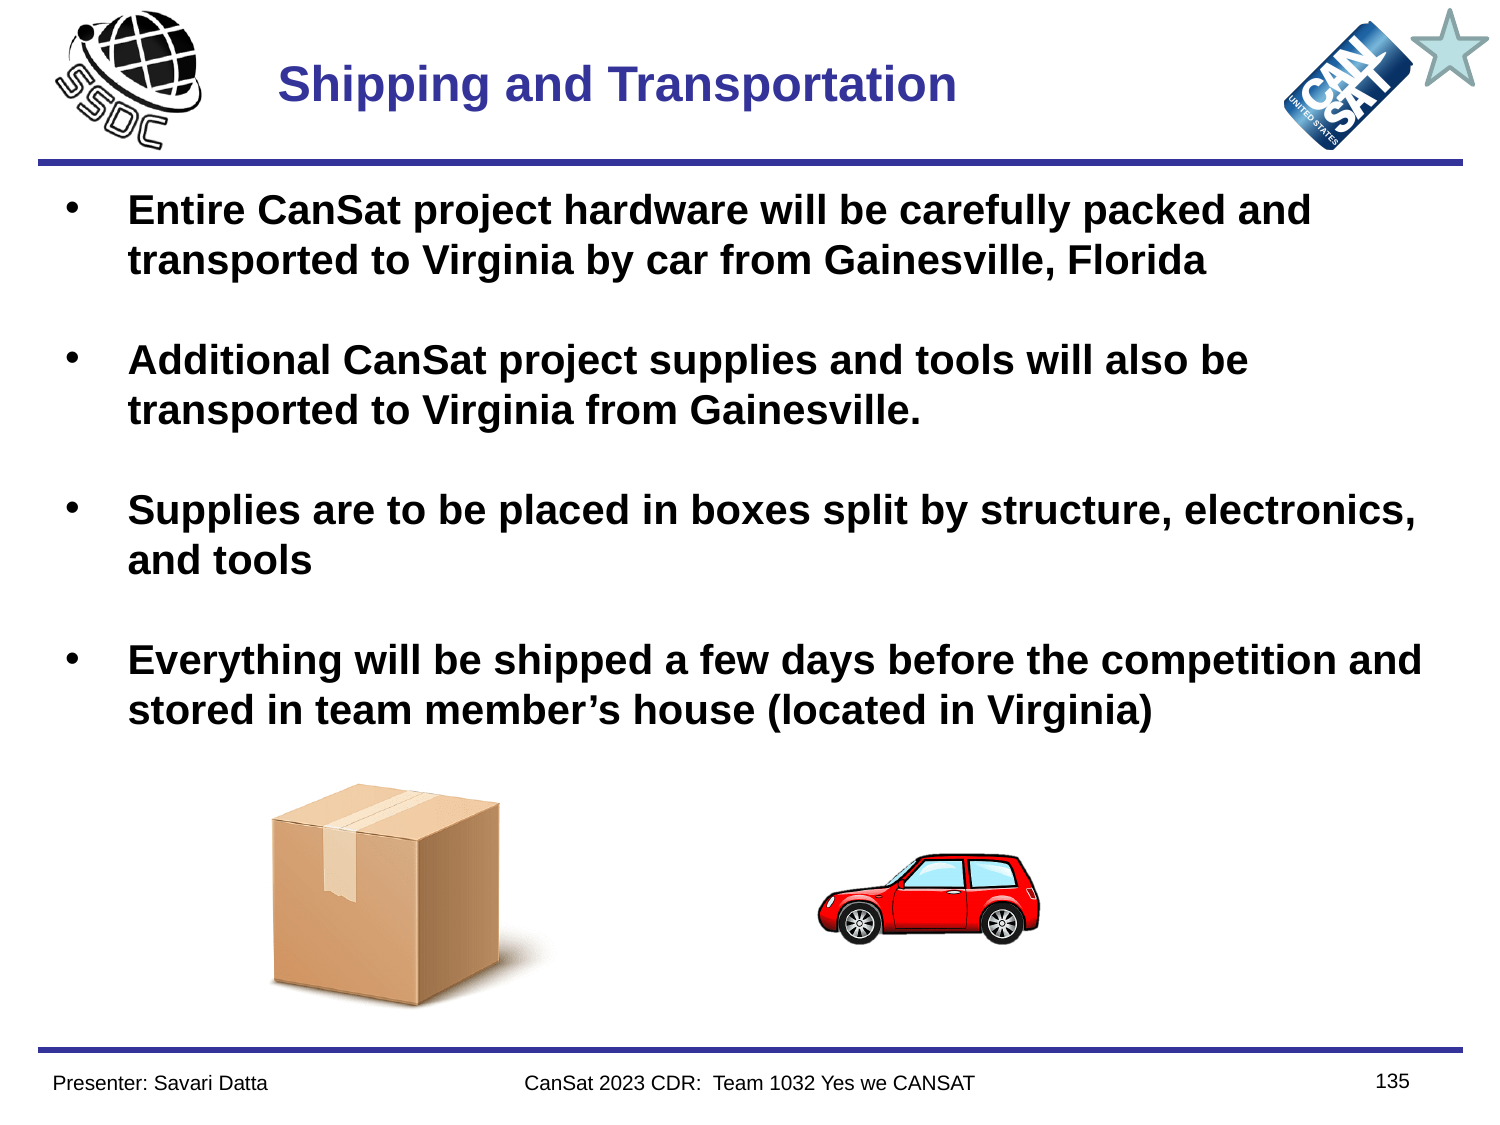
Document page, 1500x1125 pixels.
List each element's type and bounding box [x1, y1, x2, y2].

title [262, 12, 1150, 150]
list [37, 174, 1463, 1025]
slide_number [1312, 1059, 1425, 1100]
picture [734, 771, 1135, 1037]
text_box [1412, 9, 1488, 85]
footer [450, 1062, 1050, 1103]
picture [1284, 21, 1413, 150]
text_box [37, 1062, 413, 1103]
picture [10, 7, 263, 153]
picture [252, 772, 575, 1022]
